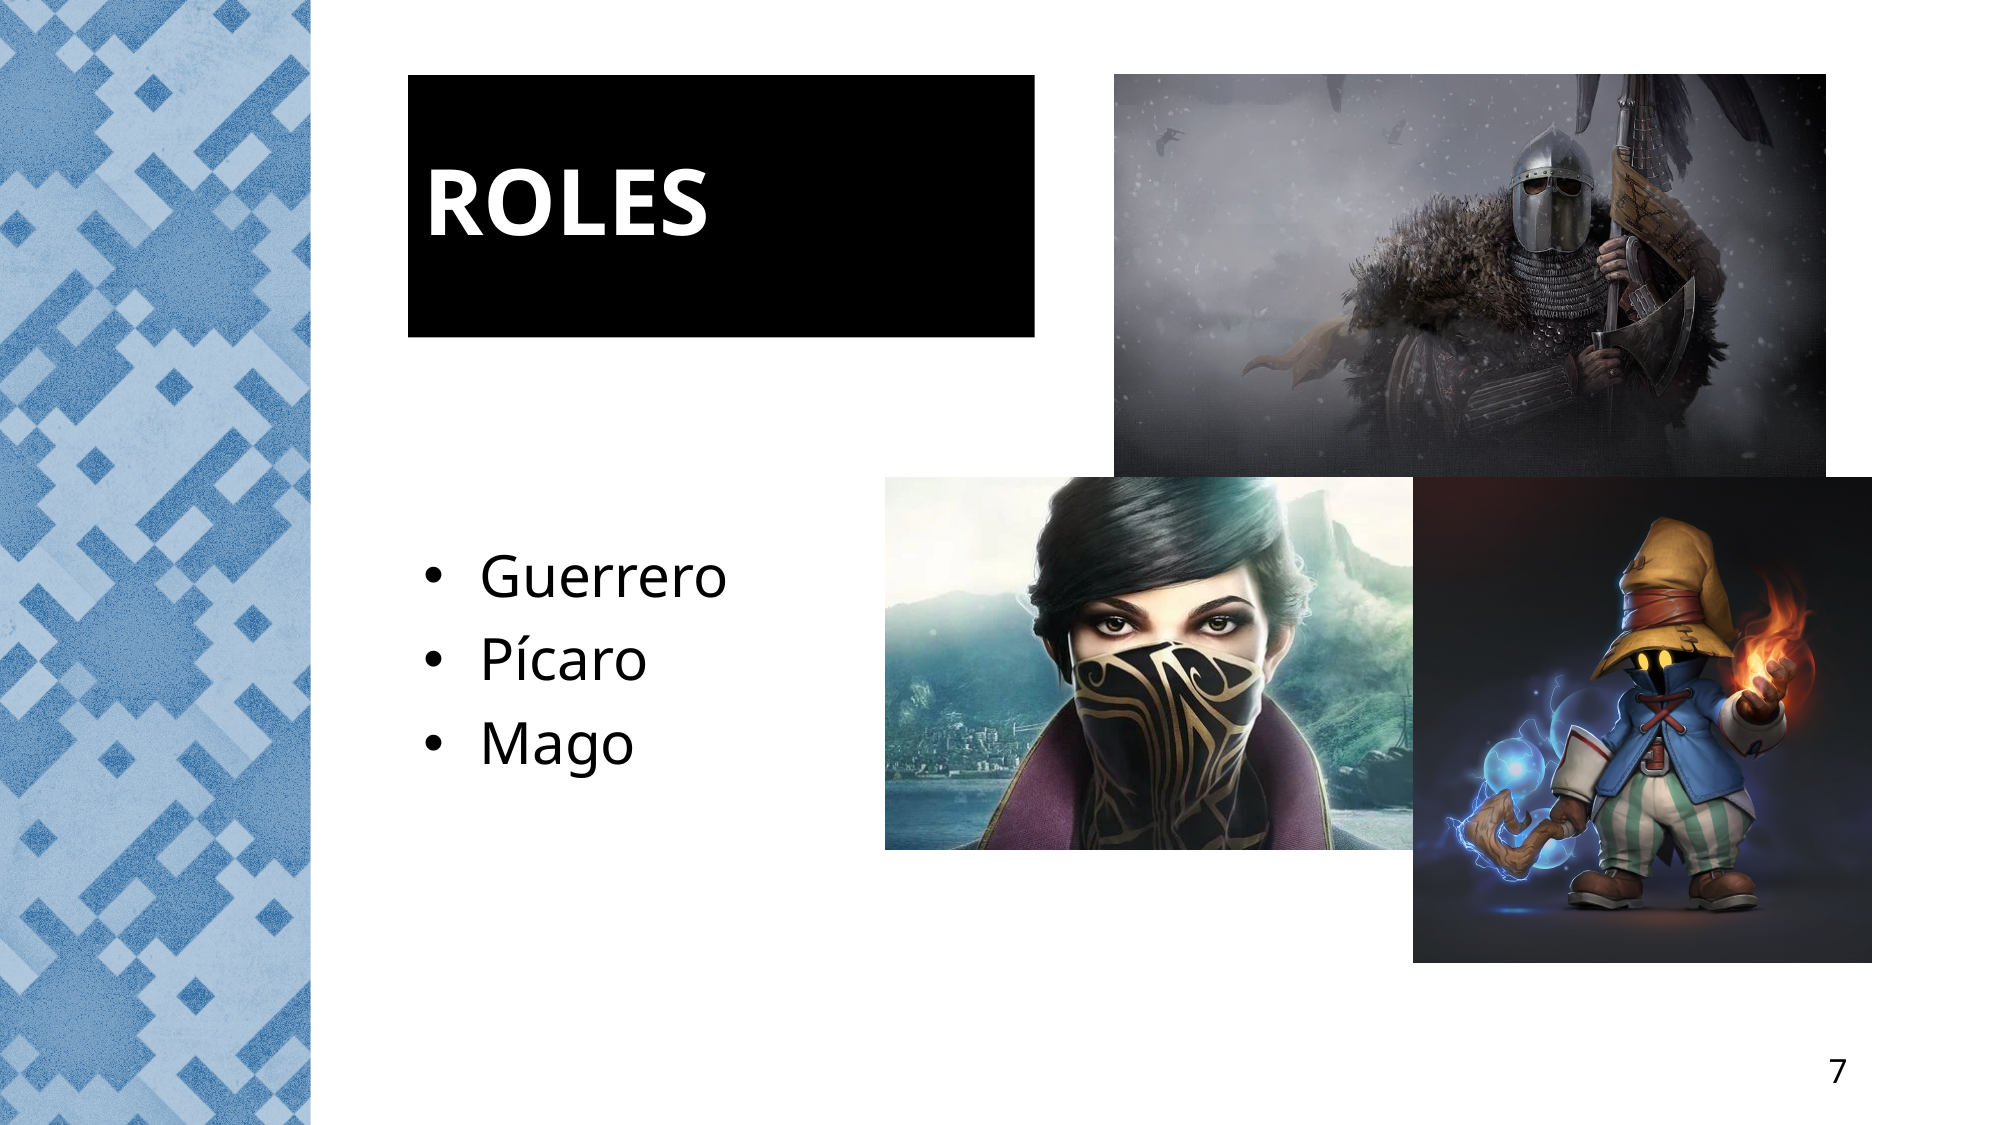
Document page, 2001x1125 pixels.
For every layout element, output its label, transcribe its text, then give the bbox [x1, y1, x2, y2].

picture [885, 74, 1872, 963]
title ROLES [408, 75, 1035, 338]
slide_number 7 [1412, 1042, 1863, 1103]
list Guerrero Pícaro Mago [408, 361, 1035, 963]
